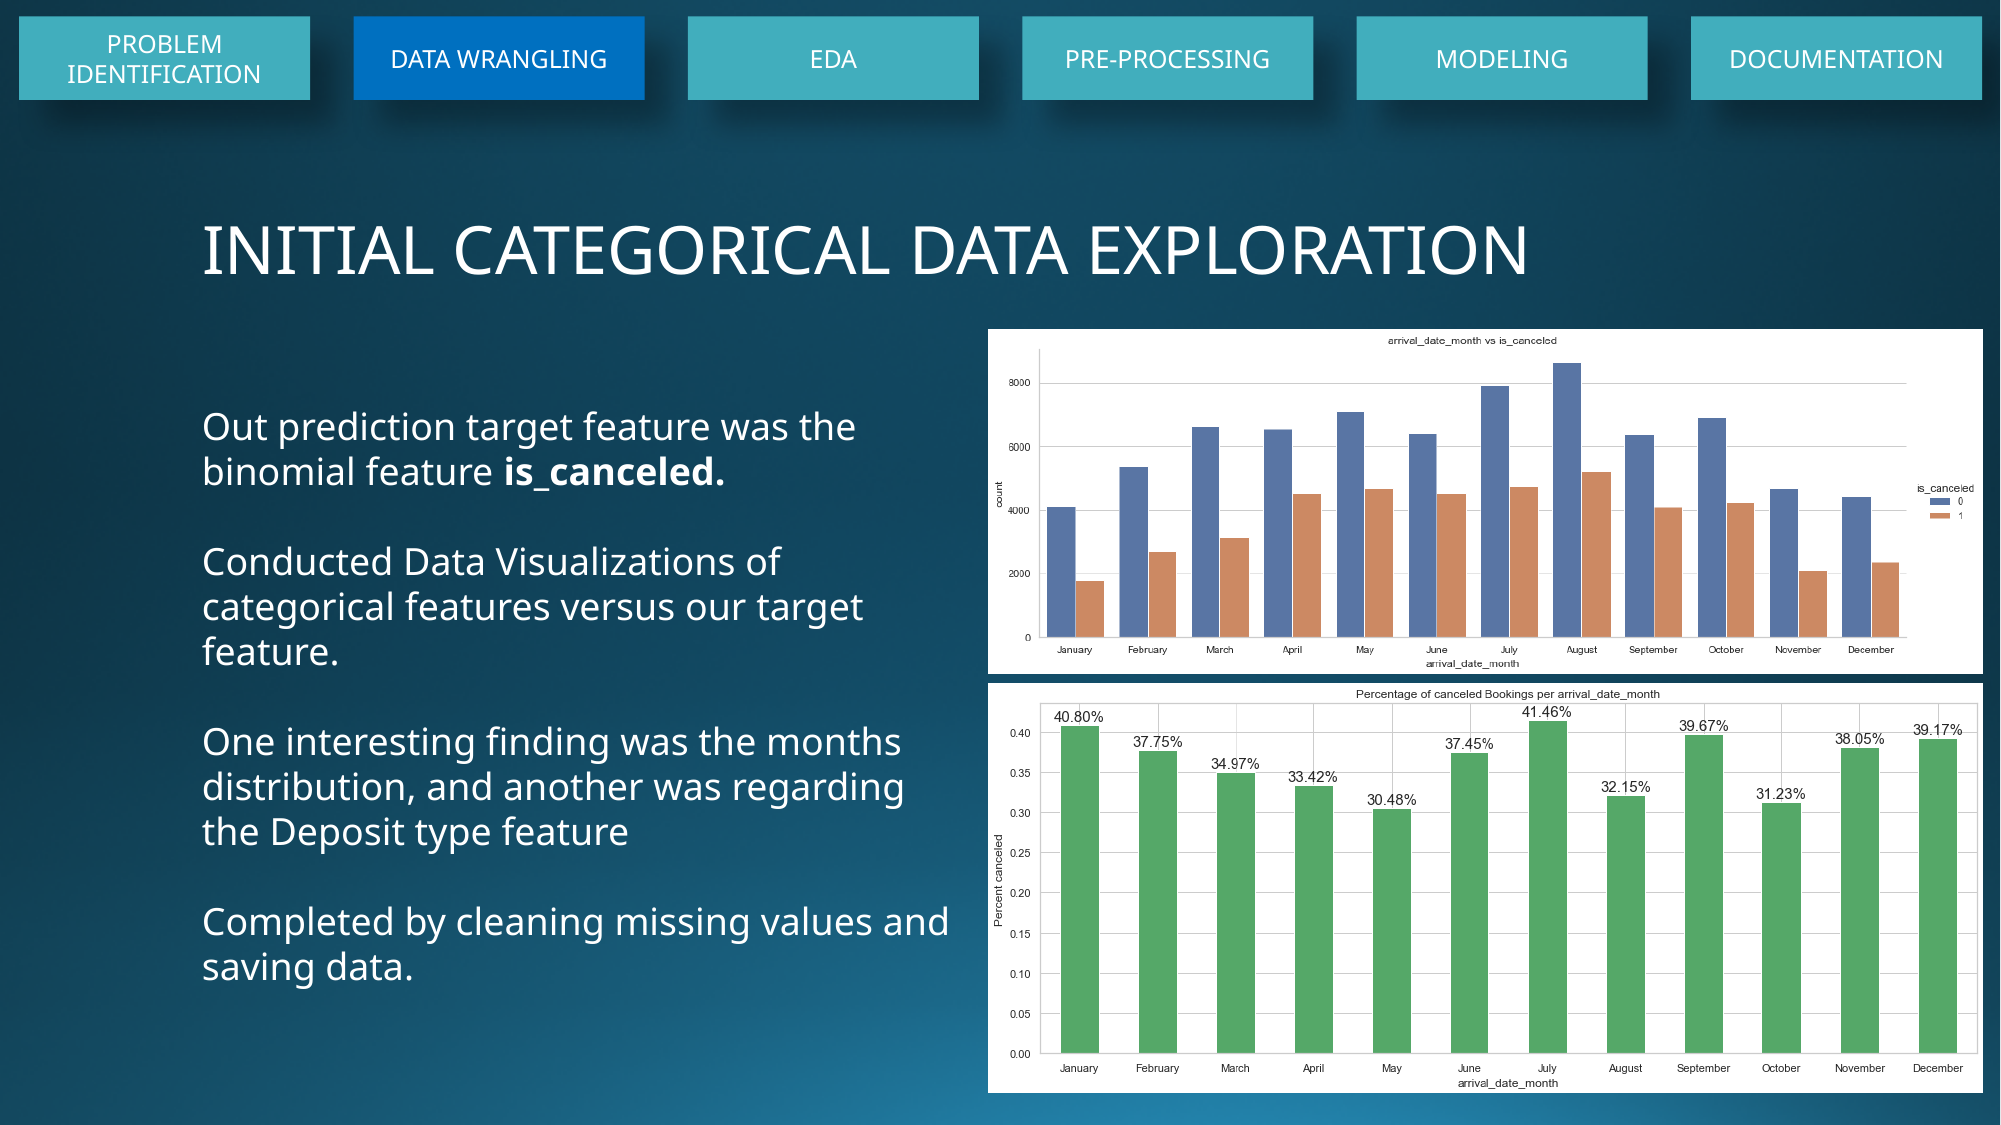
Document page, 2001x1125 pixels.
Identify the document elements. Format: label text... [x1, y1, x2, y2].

text_box Initial Categorical data Exploration [187, 176, 1813, 320]
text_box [19, 16, 1983, 100]
picture [0, 0, 2001, 1125]
text_box Out prediction target feature was the binomial feature is_canceled. Conducted Data Visualizations of categorical features versus our target feature. One interesting finding was the months distribution, and another was regarding the Deposit type feature Completed by cleaning missing values and saving data. [187, 395, 979, 996]
